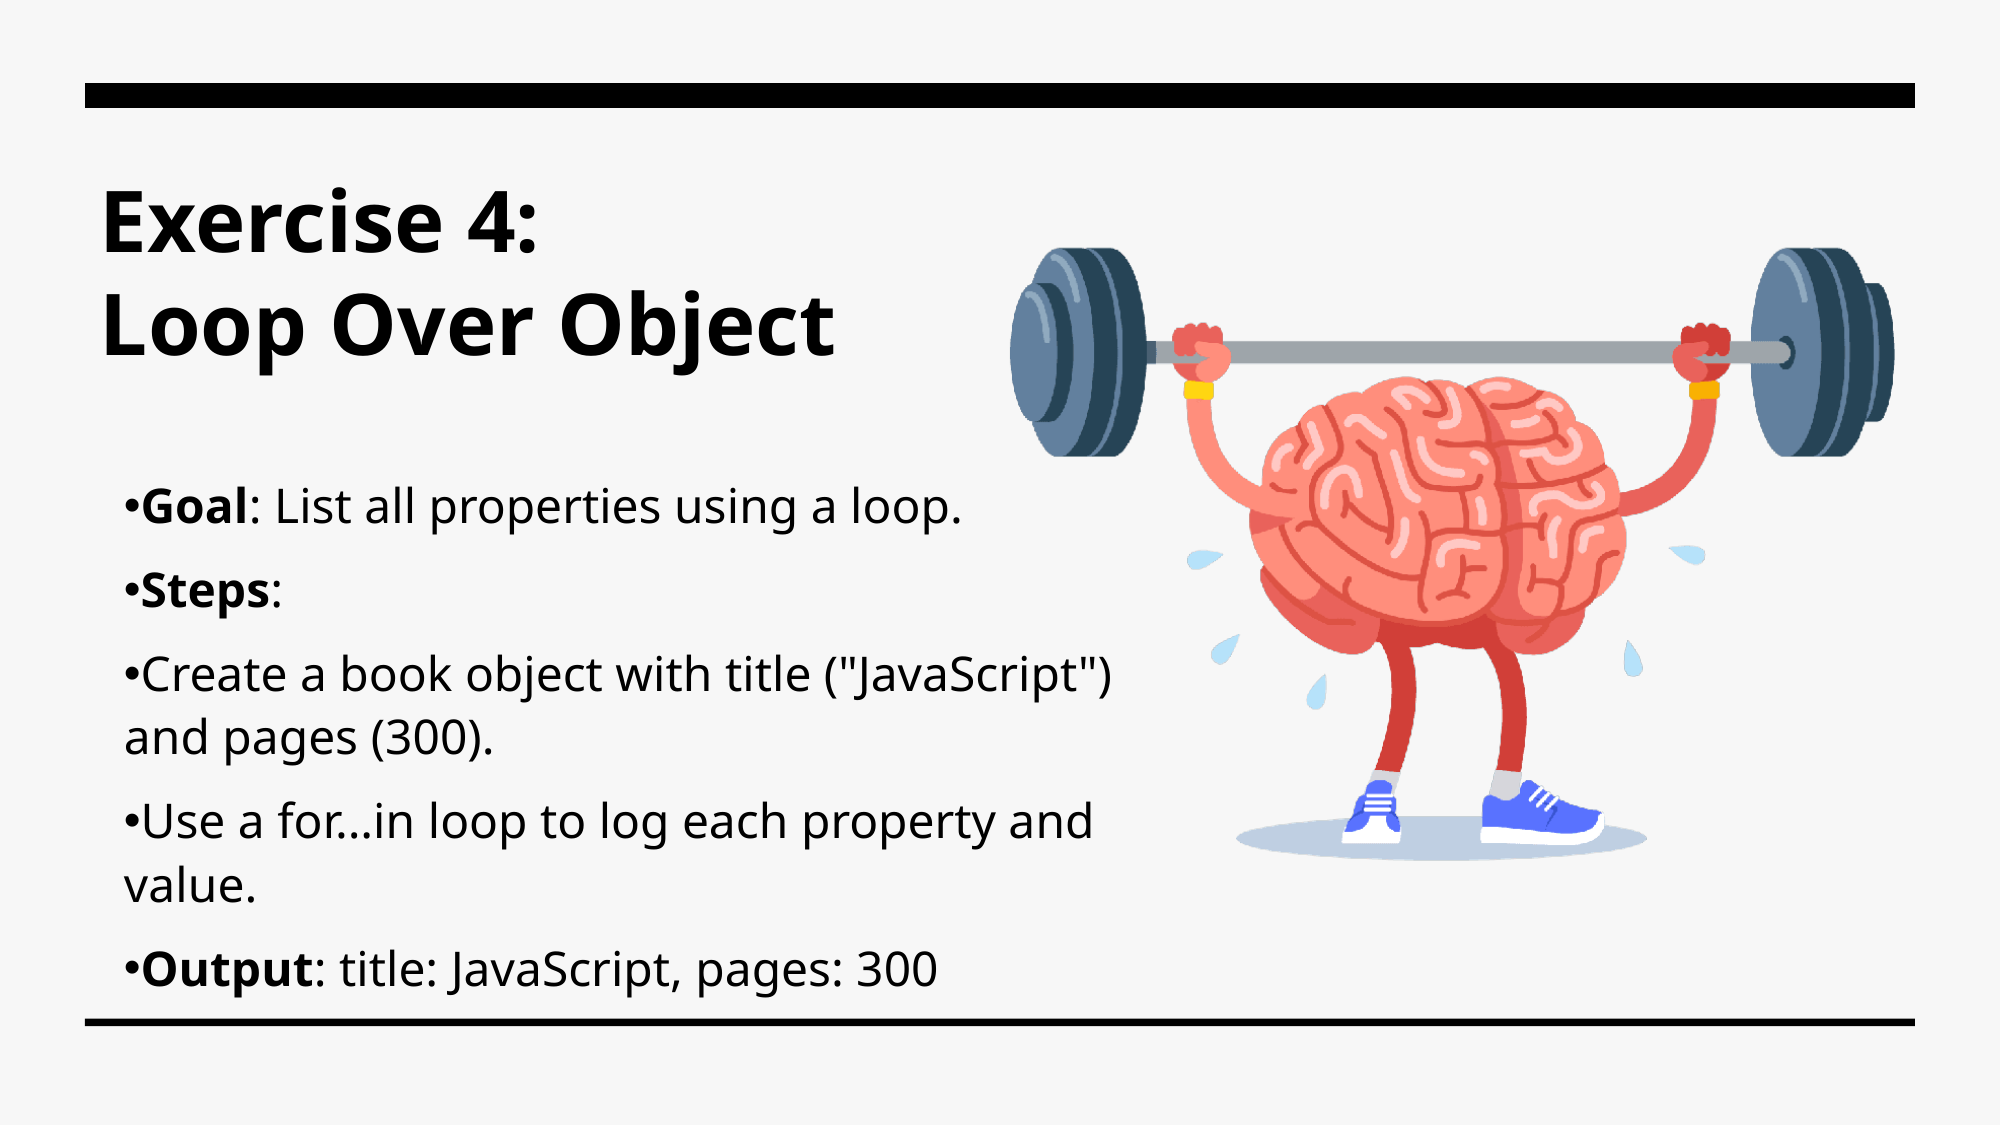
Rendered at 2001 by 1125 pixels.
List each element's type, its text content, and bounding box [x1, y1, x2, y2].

subtitle Goal: List all properties using a loop. Steps: Create a book object with title ("JavaScript") and pages (300). Use a for...in loop to log each property and value. Output: title: JavaScript, pages: 300 [108, 462, 980, 966]
picture [980, 130, 1910, 983]
title Exercise 4: Loop Over Object [84, 160, 868, 464]
